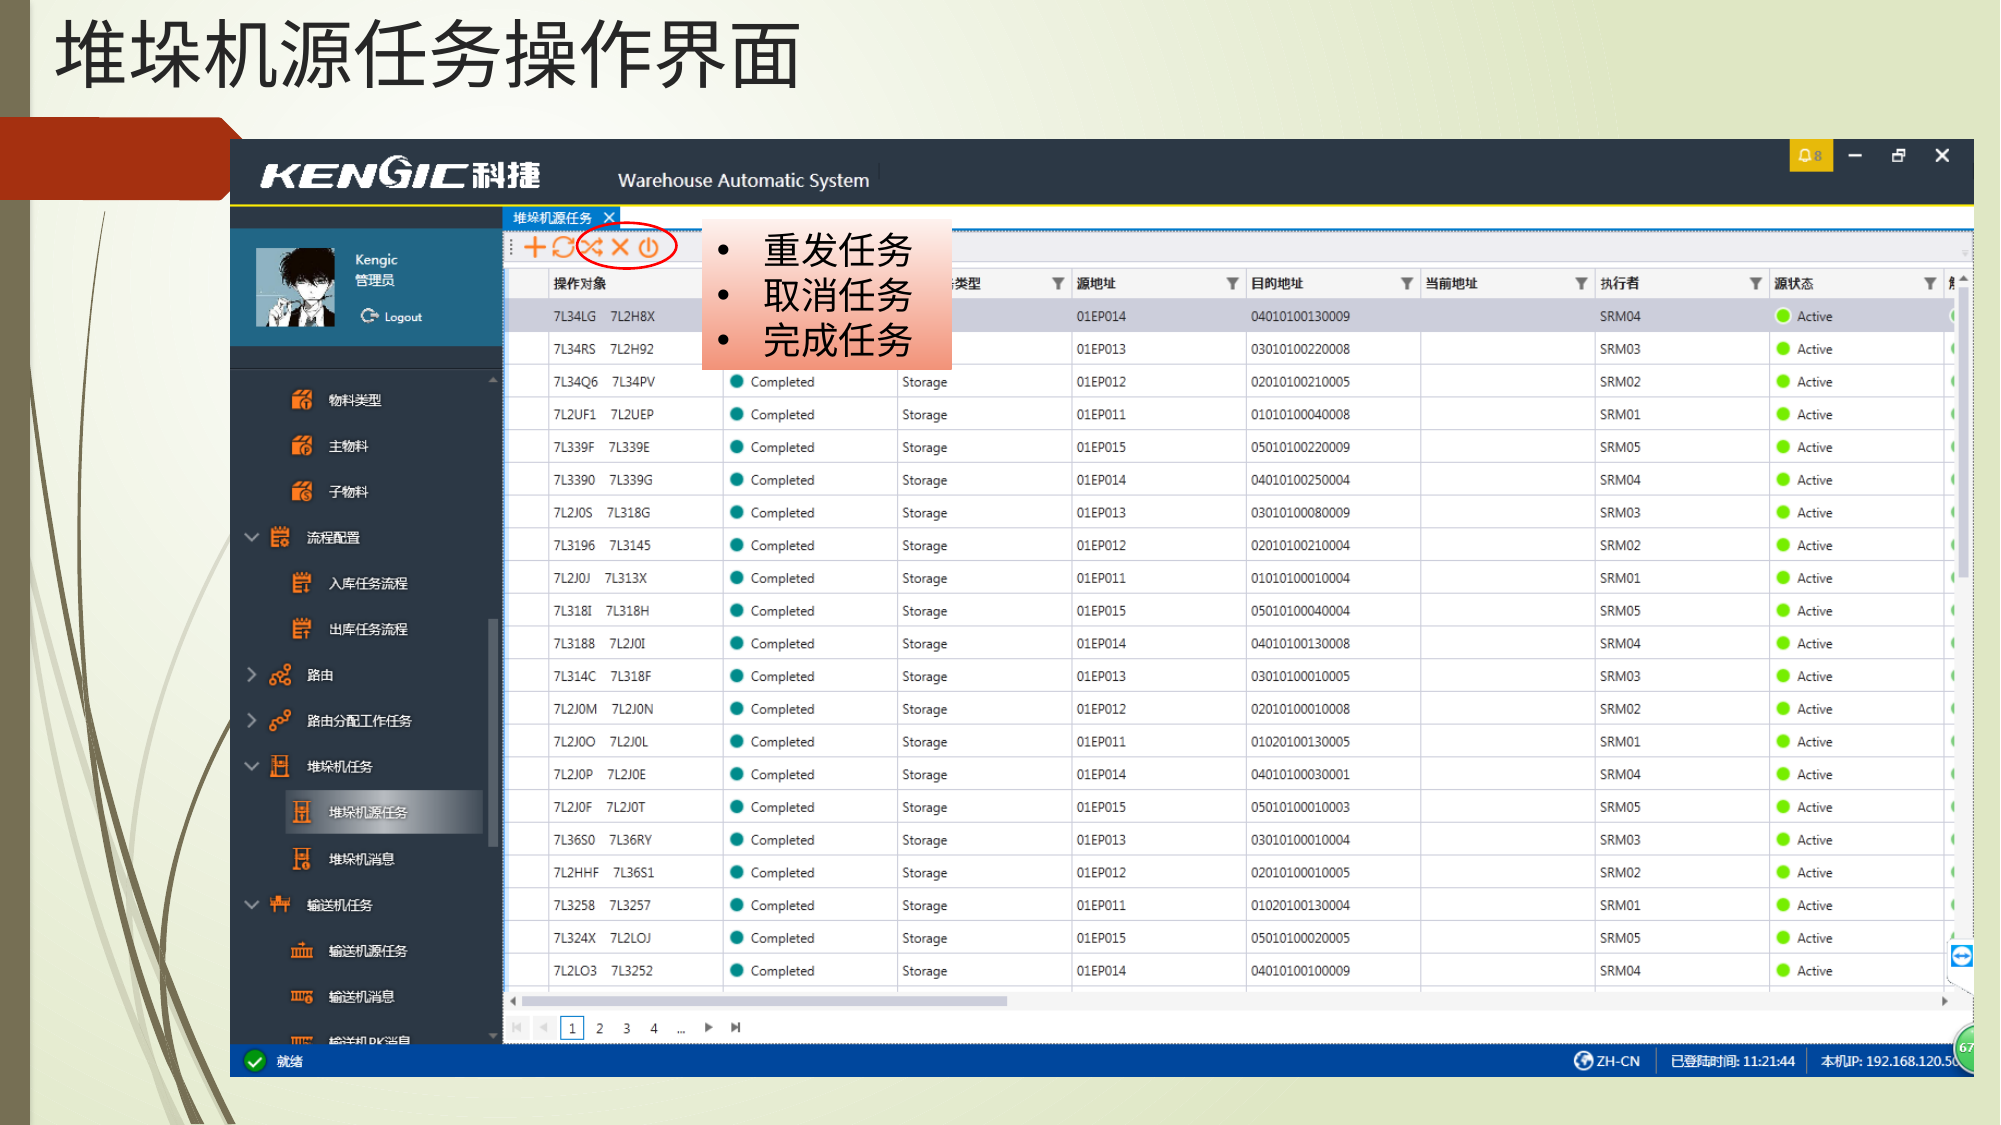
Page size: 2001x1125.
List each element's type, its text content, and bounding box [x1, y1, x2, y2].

picture [230, 138, 1974, 1077]
title 堆垛机源任务操作界面 [38, 0, 849, 111]
